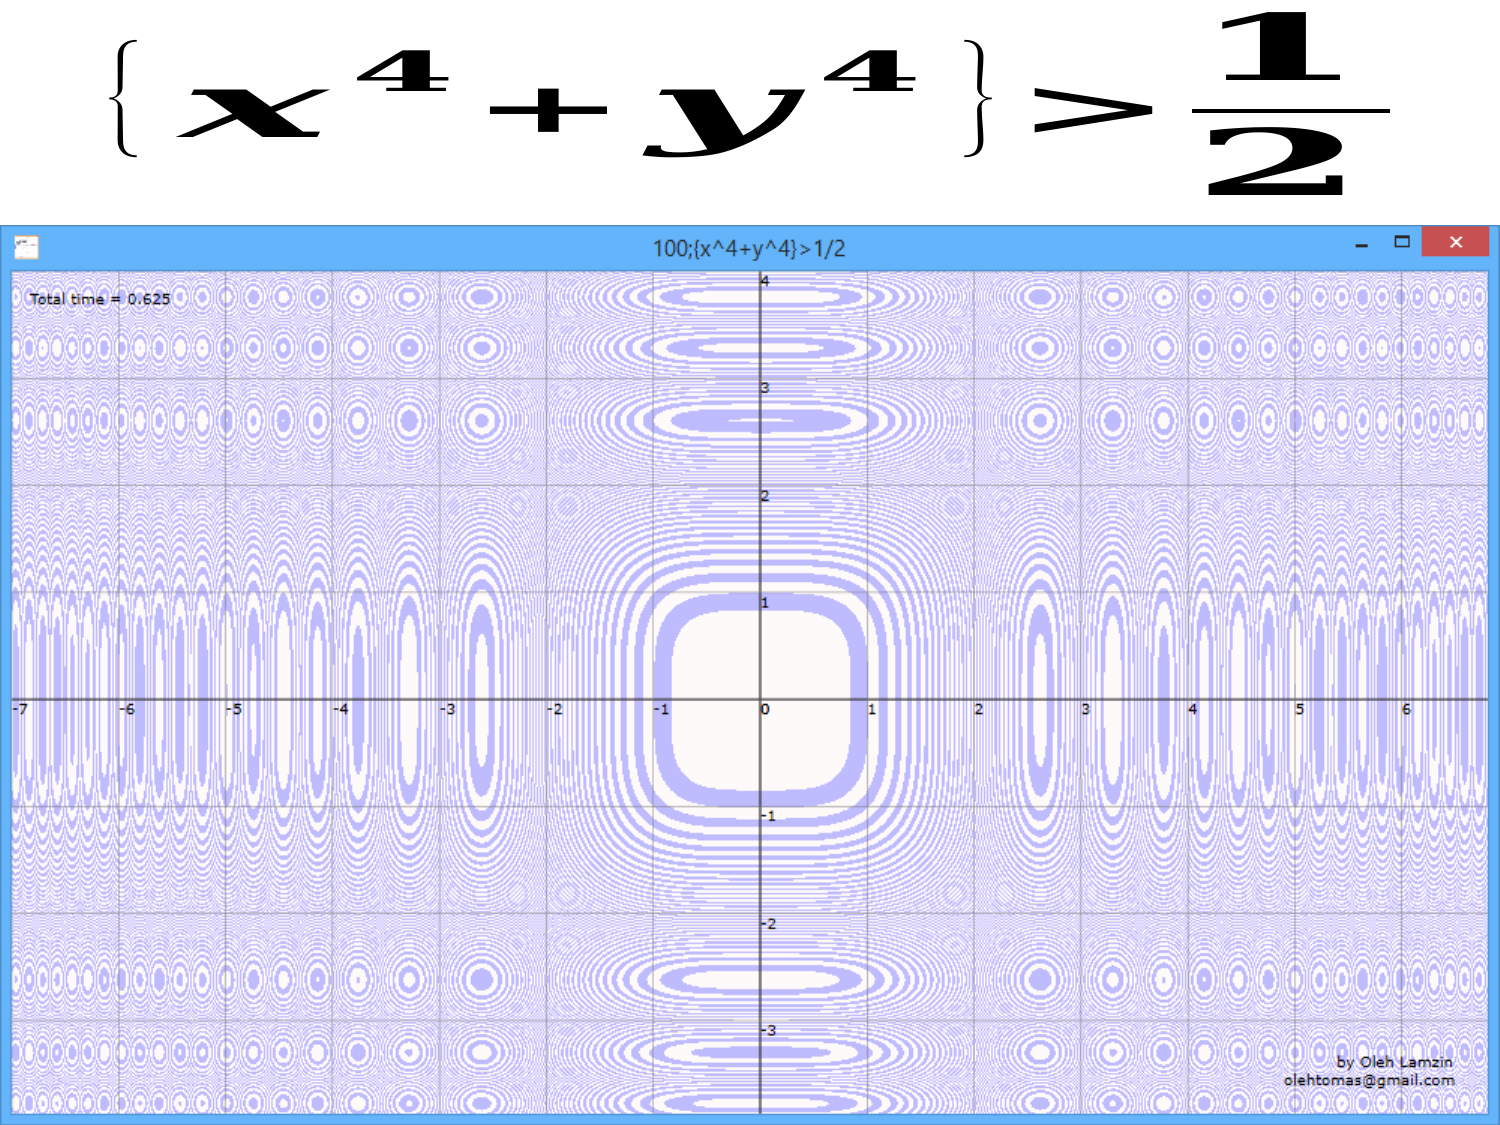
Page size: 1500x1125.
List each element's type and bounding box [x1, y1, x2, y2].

picture [0, 225, 1500, 1125]
